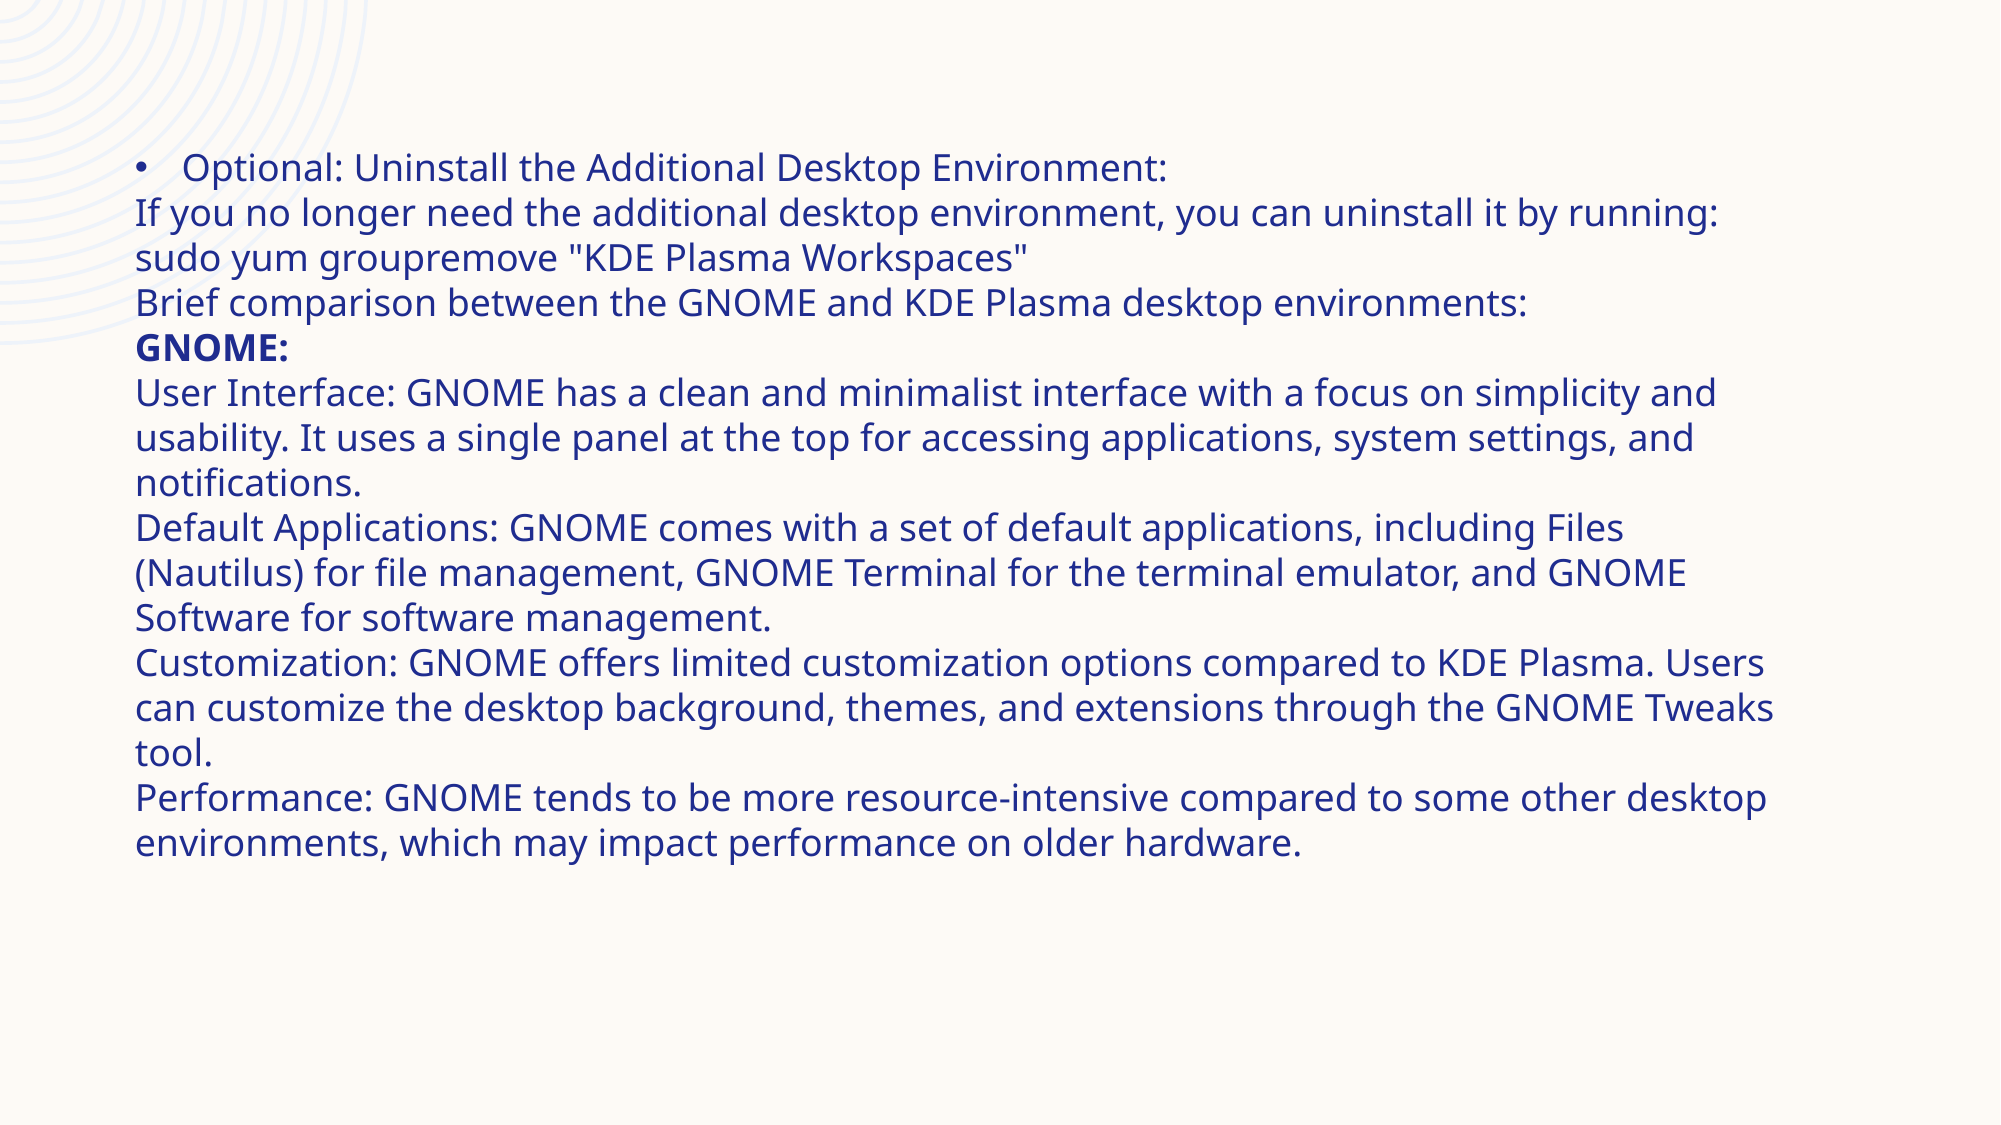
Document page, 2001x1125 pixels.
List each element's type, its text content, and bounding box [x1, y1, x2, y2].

text_box Optional: Uninstall the Additional Desktop Environment: If you no longer need the additional desktop environment, you can uninstall it by running: sudo yum groupremove "KDE Plasma Workspaces" Brief comparison between the GNOME and KDE Plasma desktop environments: GNOME: User Interface: GNOME has a clean and minimalist interface with a focus on simplicity and usability. It uses a single panel at the top for accessing applications, system settings, and notifications. Default Applications: GNOME comes with a set of default applications, including Files (Nautilus) for file management, GNOME Terminal for the terminal emulator, and GNOME Software for software management. Customization: GNOME offers limited customization options compared to KDE Plasma. Users can customize the desktop background, themes, and extensions through the GNOME Tweaks tool. Performance: GNOME tends to be more resource-intensive compared to some other desktop environments, which may impact performance on older hardware. [120, 136, 1798, 872]
